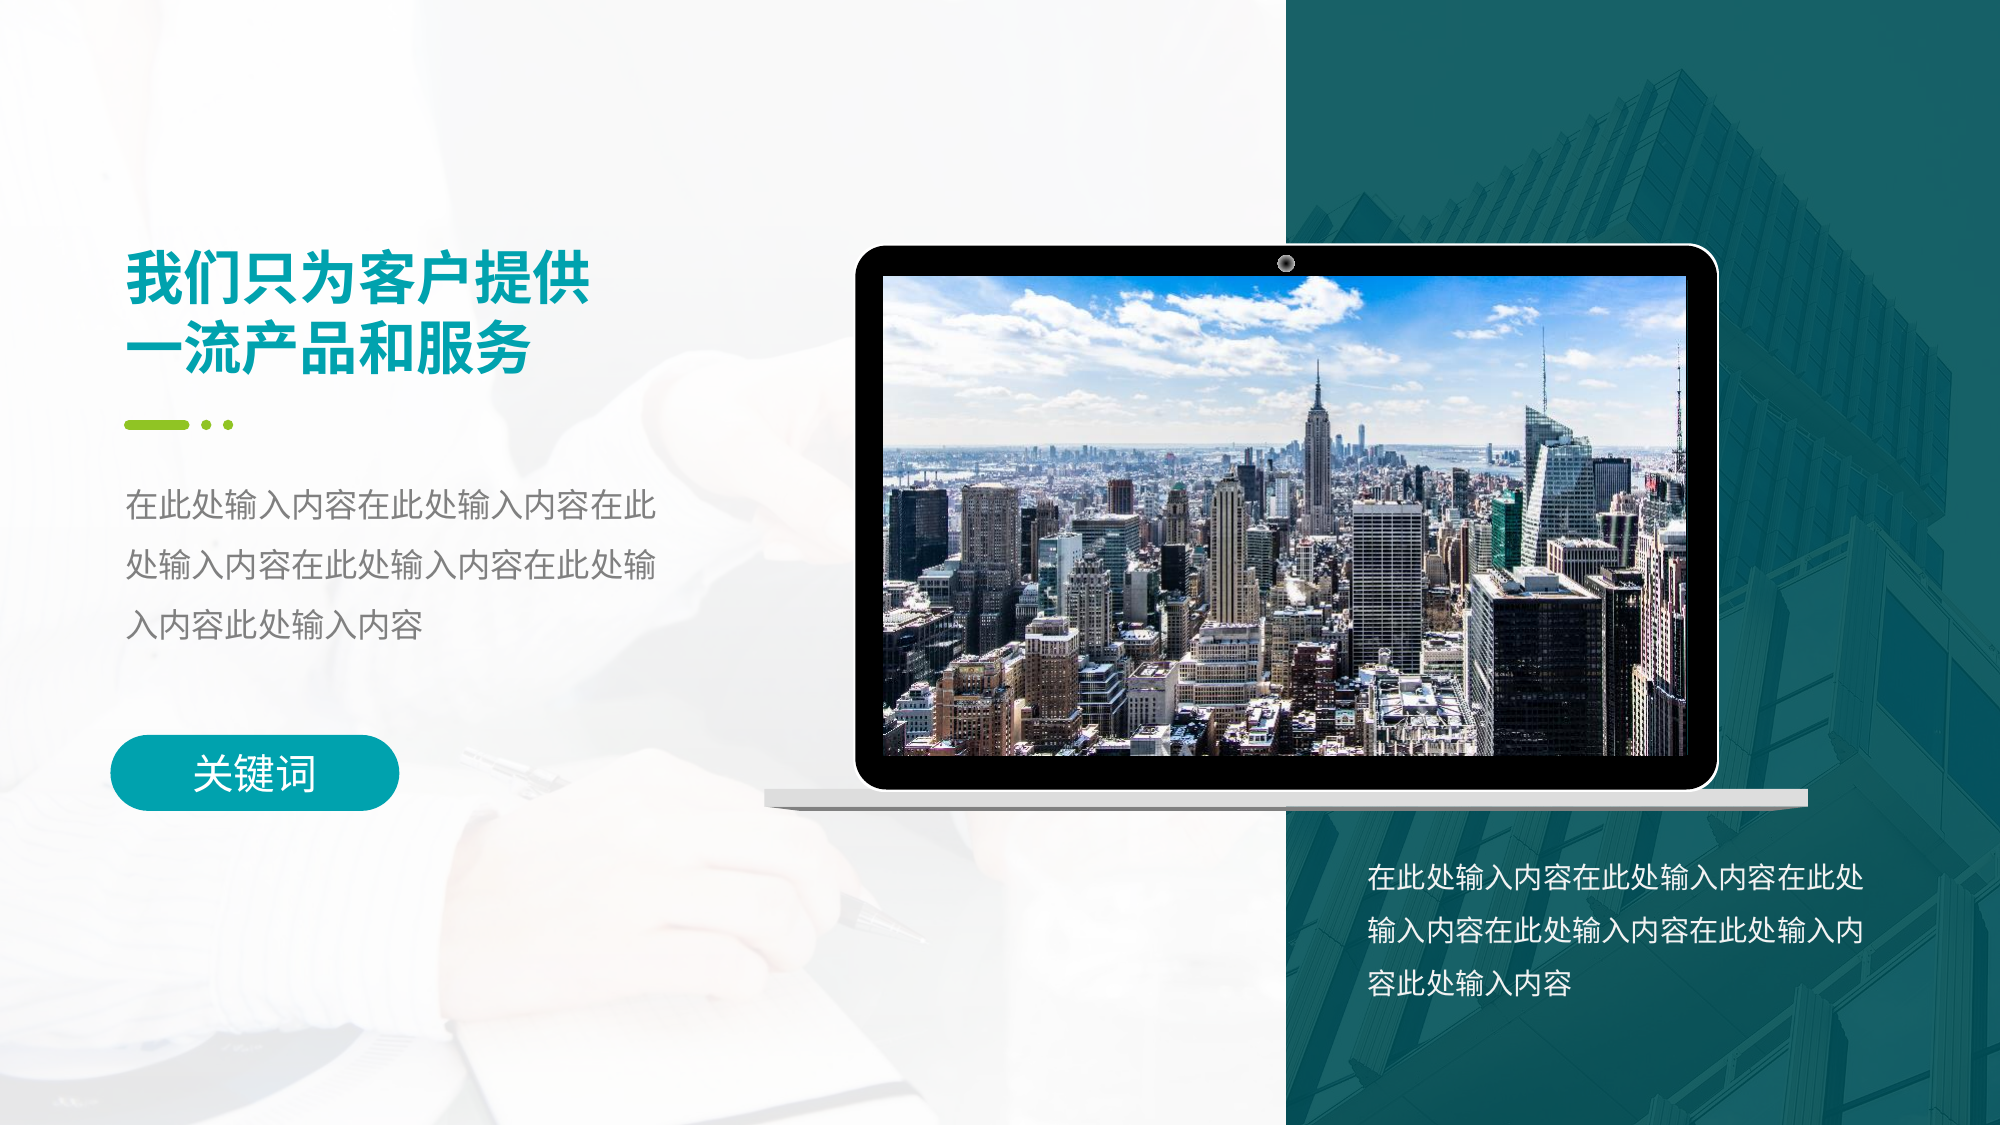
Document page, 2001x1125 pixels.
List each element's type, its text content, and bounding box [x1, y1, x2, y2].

text_box 关键词 [109, 733, 401, 812]
text_box 在此处输入内容在此处输入内容在此处输入内容在此处输入内容在此处输入内容此处输入内容 [1353, 834, 1894, 1102]
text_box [764, 243, 1808, 811]
text_box [1285, 0, 2000, 1125]
text_box 我们只为客户提供一流产品和服务 [110, 233, 638, 389]
text_box 在此处输入内容在此处输入内容在此处输入内容在此处输入内容在此处输入内容此处输入内容 [110, 457, 691, 724]
